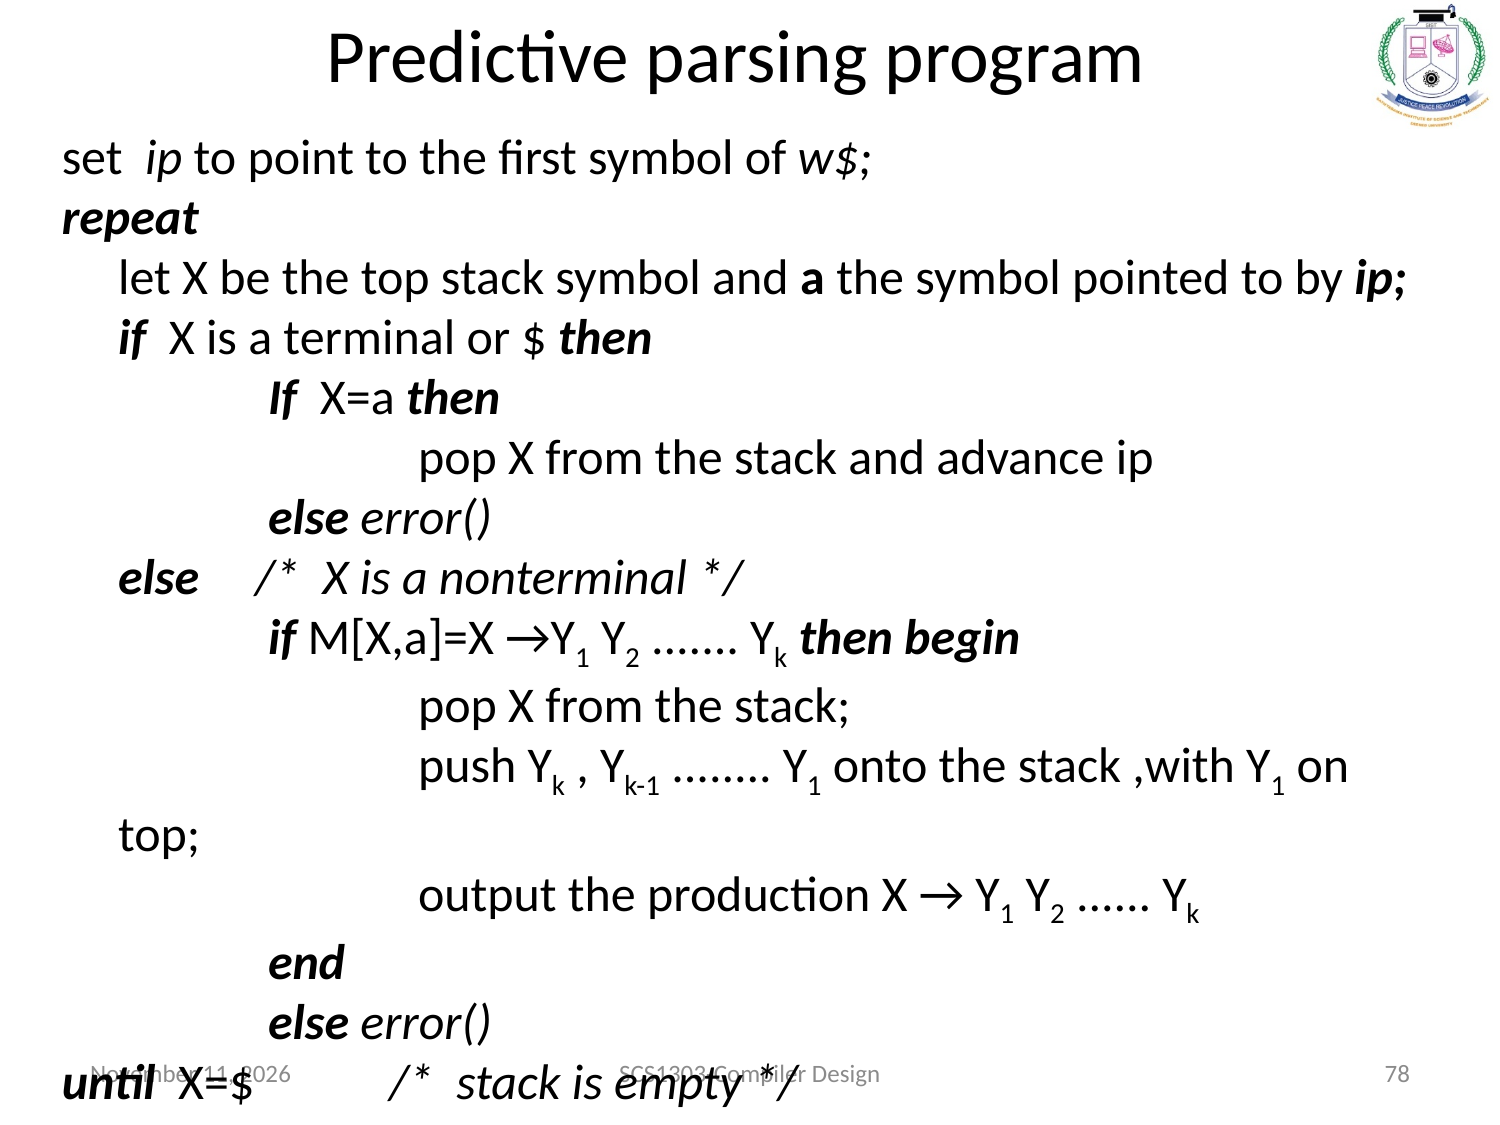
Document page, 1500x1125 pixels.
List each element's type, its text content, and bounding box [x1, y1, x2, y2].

slide_number 78 [1074, 1042, 1425, 1103]
title Predictive parsing program [46, 0, 1425, 106]
picture [1361, 0, 1500, 129]
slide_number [75, 1042, 425, 1103]
list set ip to point to the first symbol of w$; repeat let X be the top stack symbol and a the symbol pointed to by ip; if X is a terminal or $ then If X=a then pop X from the stack and advance ip else error() else /* X is a nonterminal */ if M[X,a]=X →Y1 Y2 ....... Yk then begin pop X from the stack; push Yk , Yk-1 ........ Y1 onto the stack ,with Y1 on top; output the production X → Y1 Y2 ...... Yk end else error() until X=$ /* stack is empty */ [46, 117, 1425, 1079]
footer SCS1303-Compiler Design [512, 1042, 988, 1103]
